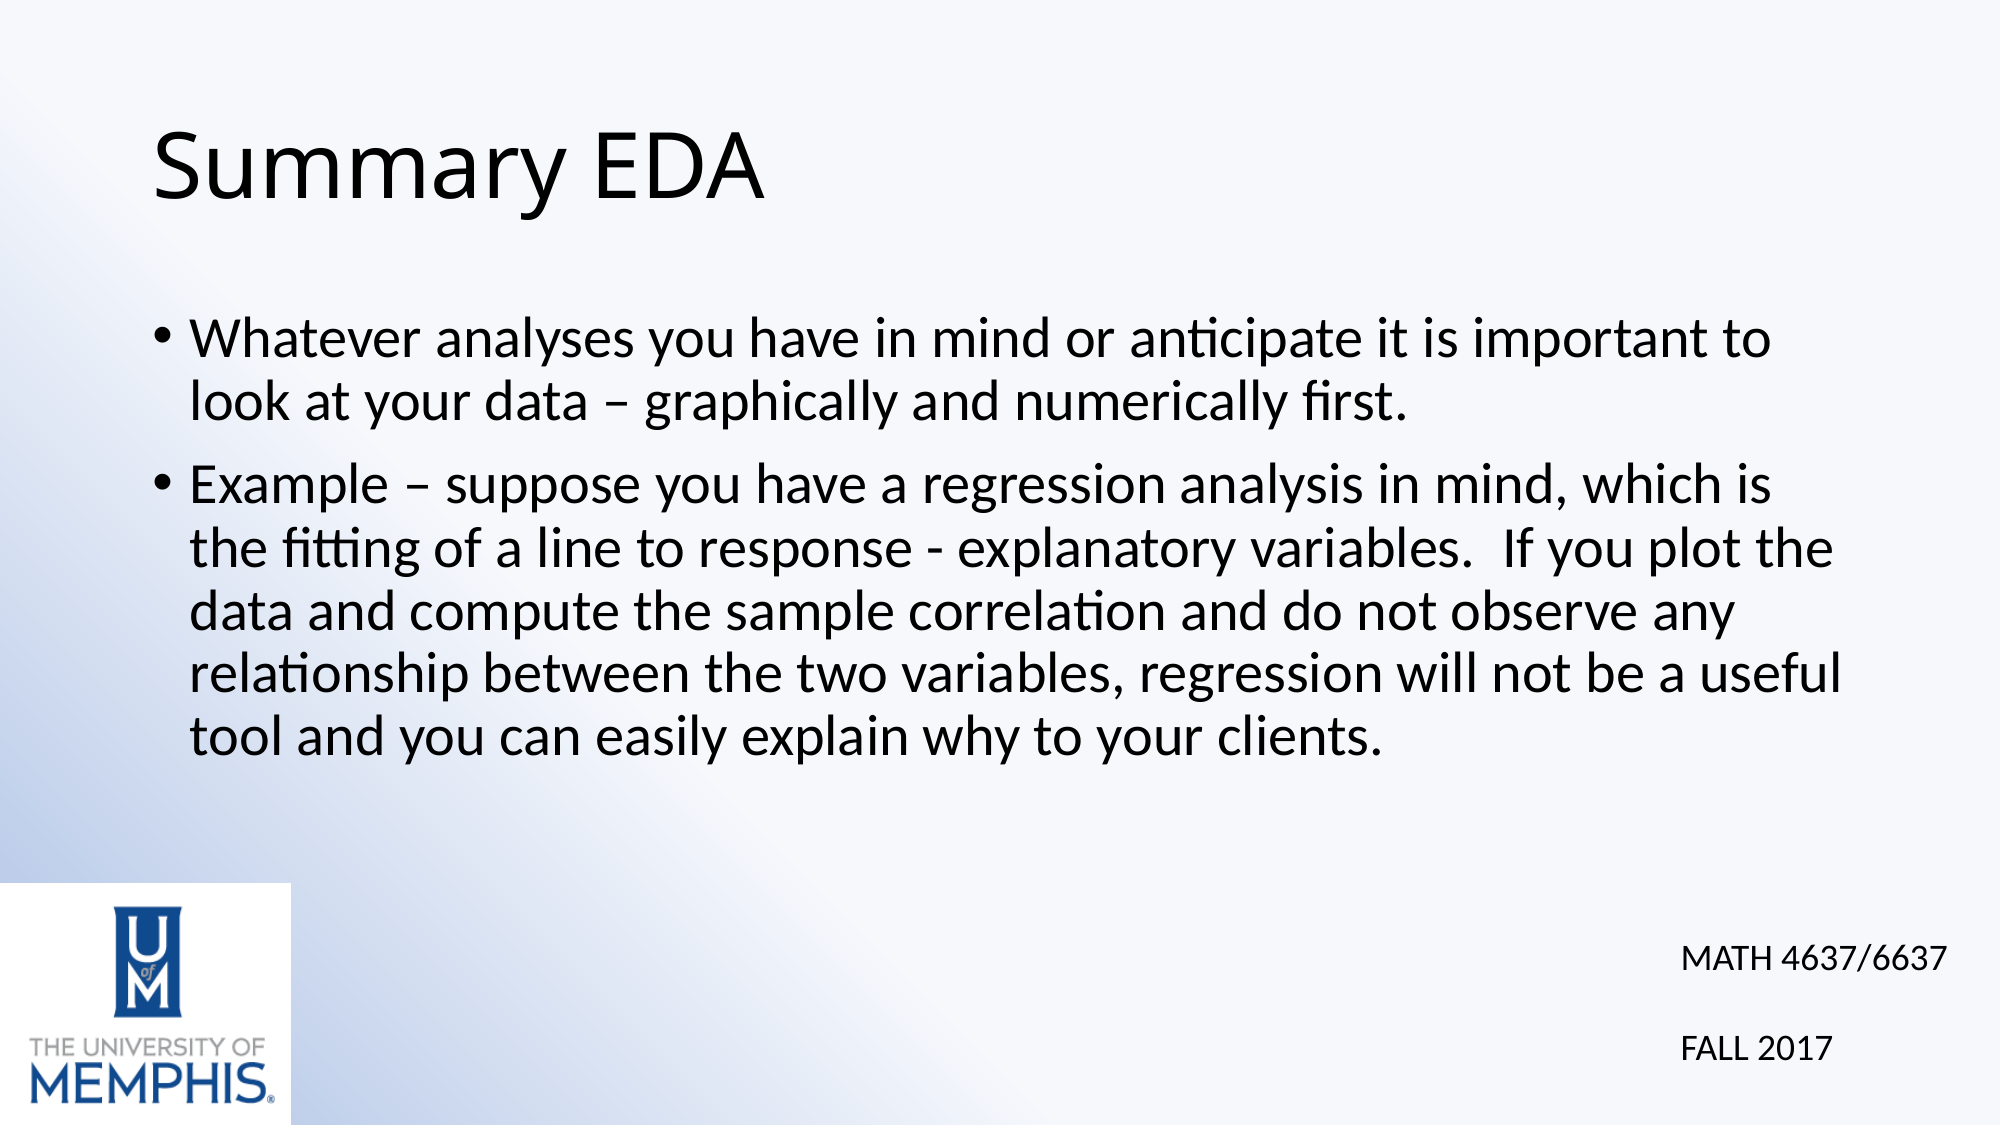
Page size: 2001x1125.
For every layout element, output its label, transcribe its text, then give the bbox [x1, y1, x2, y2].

list Whatever analyses you have in mind or anticipate it is important to look at your data – graphically and numerically first. Example – suppose you have a regression analysis in mind, which is the fitting of a line to response - explanatory variables. If you plot the data and compute the sample correlation and do not observe any relationship between the two variables, regression will not be a useful tool and you can easily explain why to your clients. [137, 299, 1863, 1014]
title Summary EDA [137, 59, 1863, 278]
picture [0, 883, 291, 1125]
